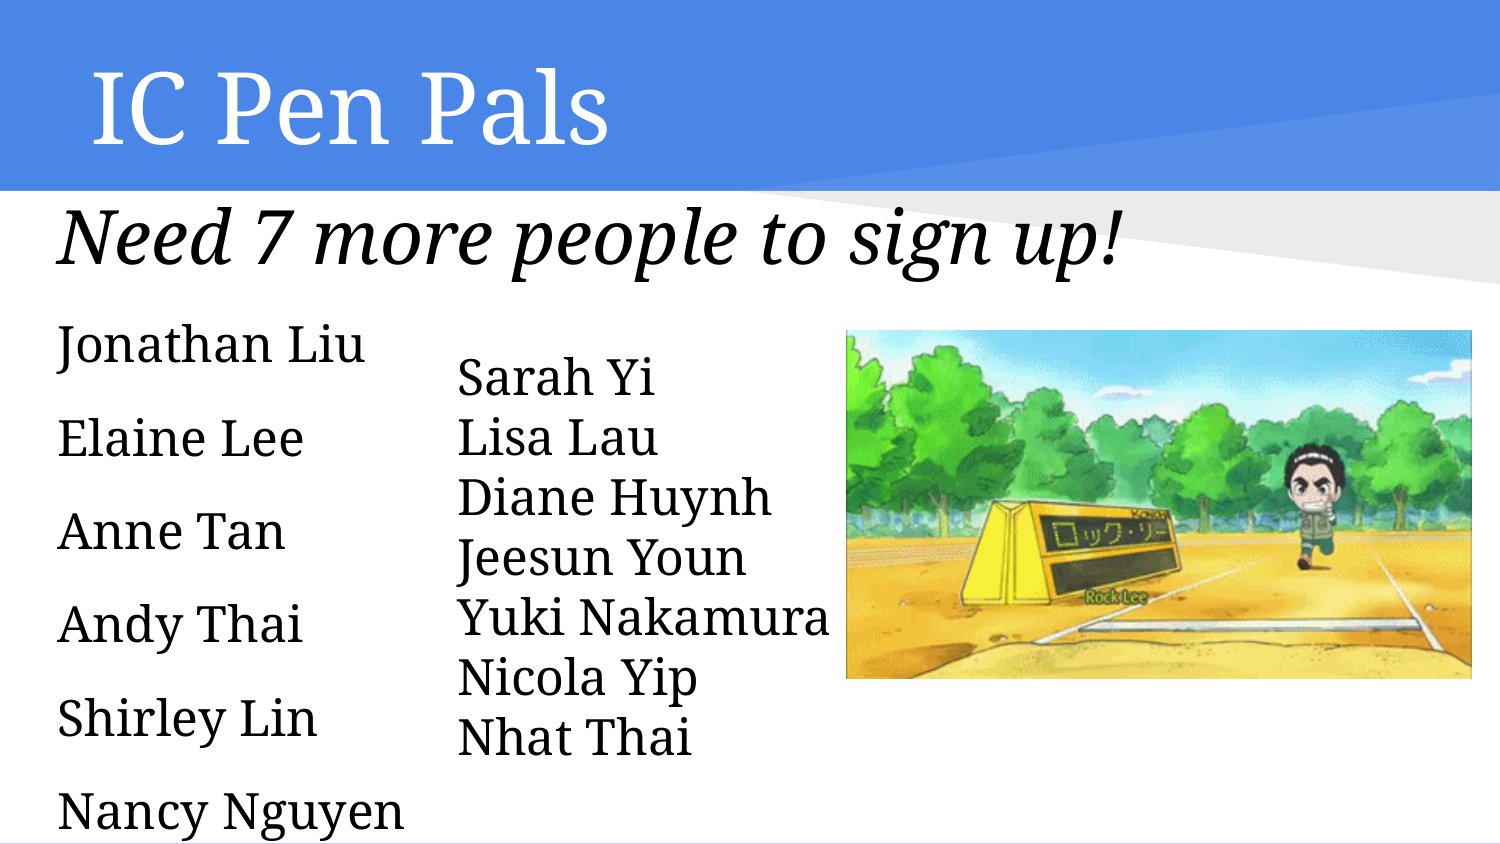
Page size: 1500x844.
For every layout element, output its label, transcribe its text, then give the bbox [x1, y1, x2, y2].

list Need 7 more people to sign up! Jonathan Liu Elaine Lee Anne Tan Andy Thai Shirley Lin Nancy Nguyen [42, 174, 1425, 809]
text_box Sarah Yi Lisa Lau Diane Huynh Jeesun Youn Yuki Nakamura Nicola Yip Nhat Thai [442, 330, 927, 767]
picture [846, 329, 1473, 679]
title IC Pen Pals [75, 33, 1425, 174]
